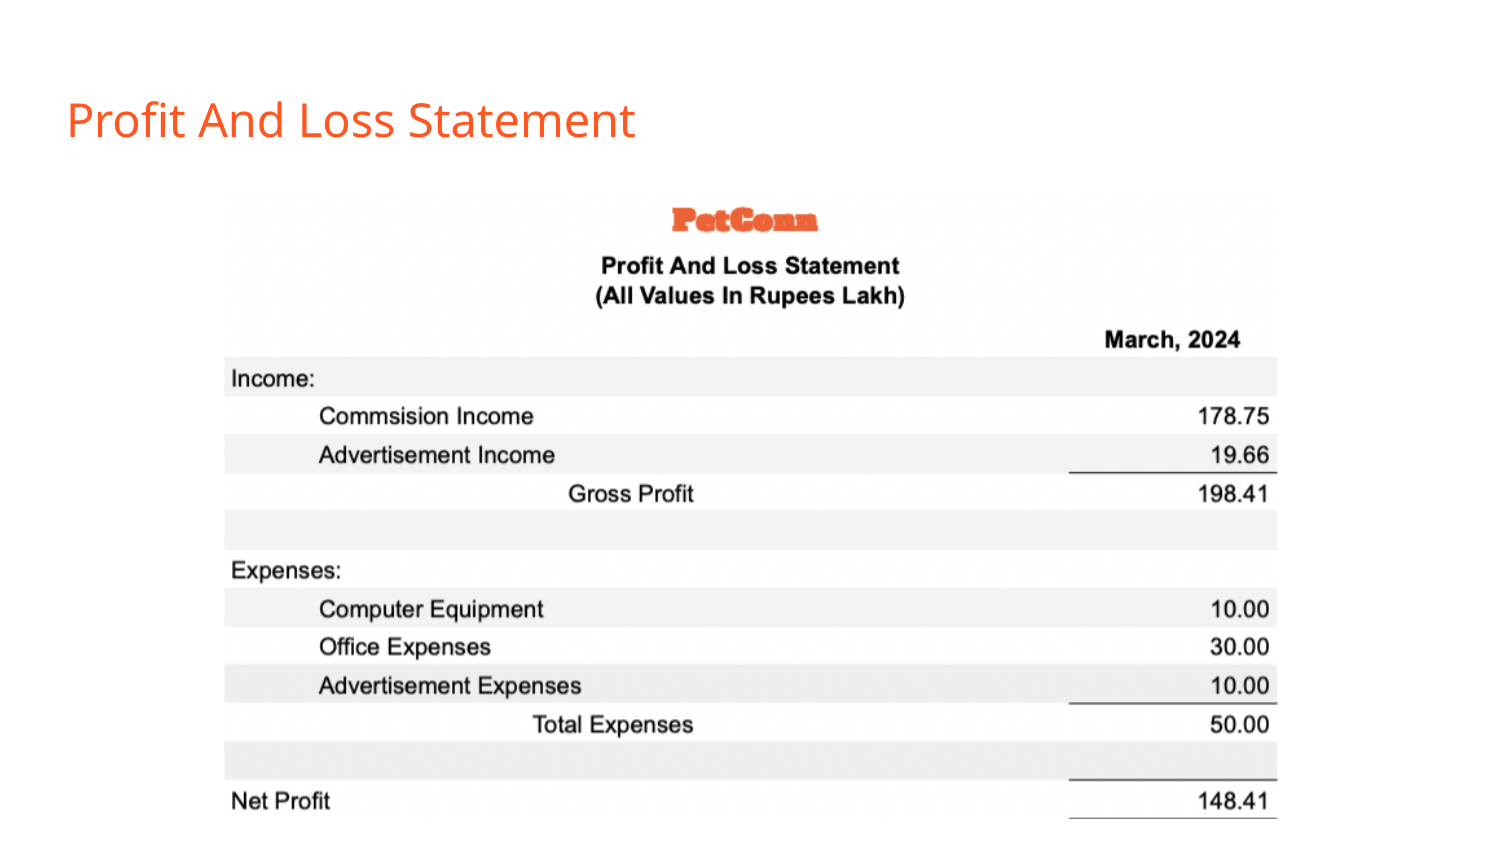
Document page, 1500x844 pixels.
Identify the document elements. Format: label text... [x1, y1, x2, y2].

title Profit And Loss Statement [51, 72, 1449, 167]
picture [222, 191, 1278, 819]
